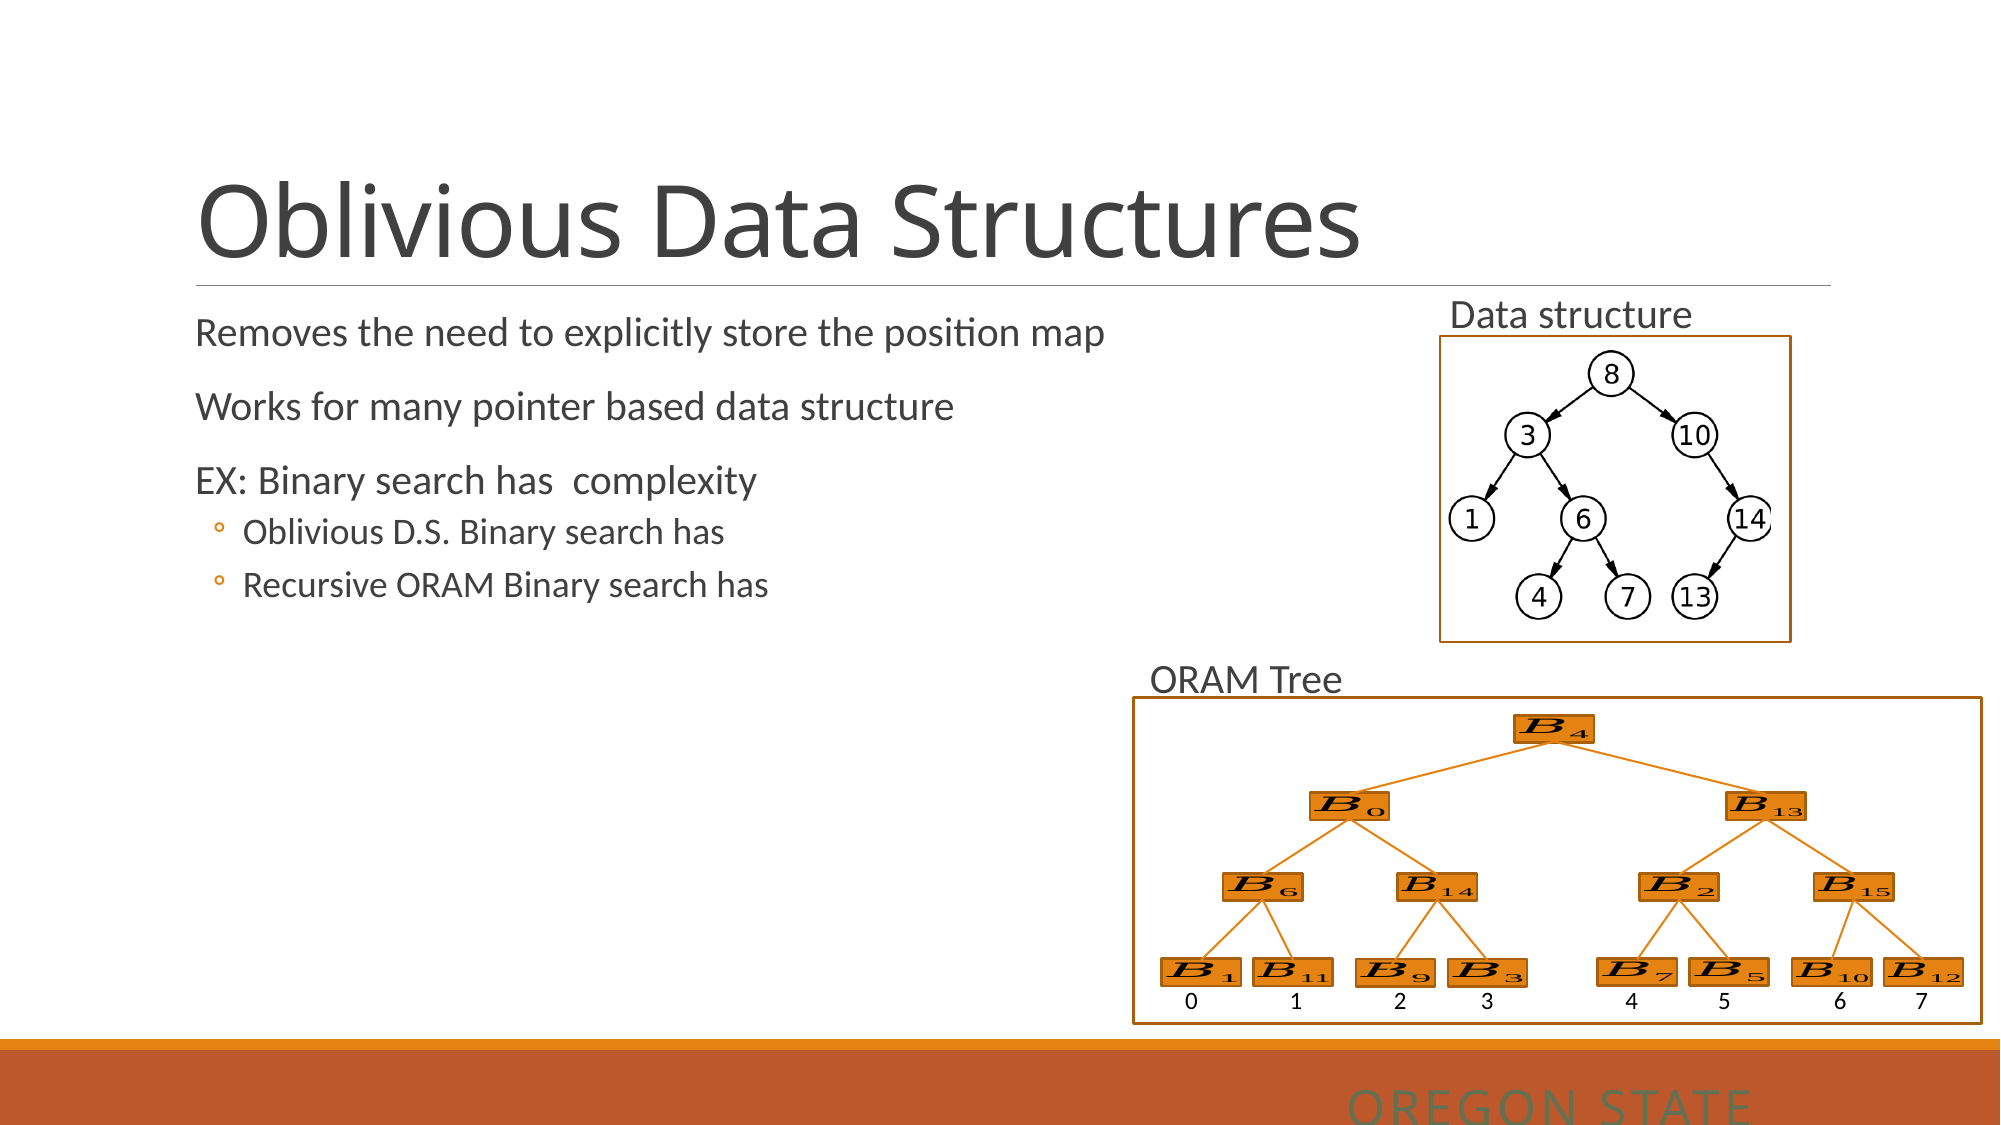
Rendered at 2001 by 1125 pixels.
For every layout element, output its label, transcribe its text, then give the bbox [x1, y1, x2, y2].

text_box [1132, 644, 1982, 1025]
text_box Oregon State University [1331, 1069, 2000, 1125]
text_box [1434, 279, 1823, 643]
title Oblivious Data Structures [180, 47, 1830, 285]
